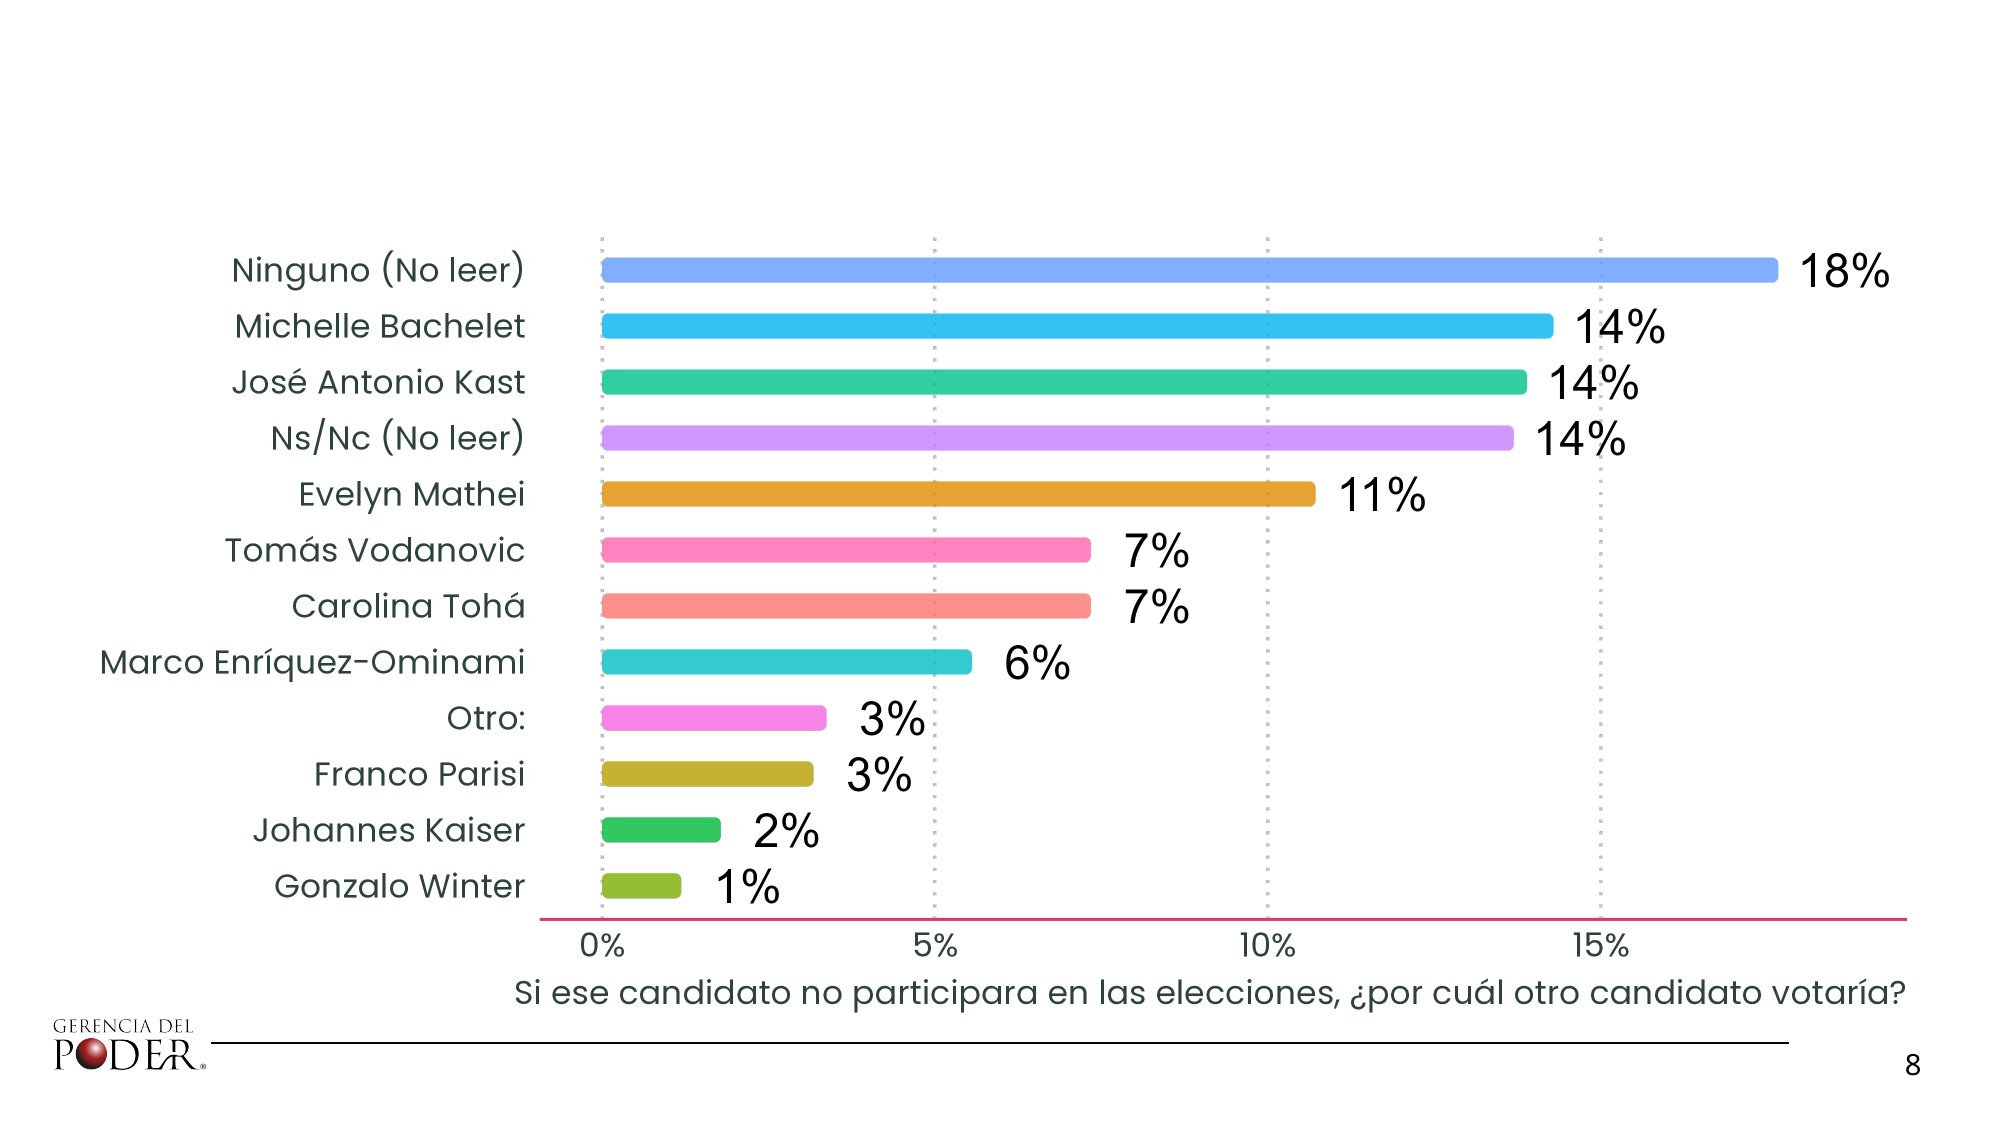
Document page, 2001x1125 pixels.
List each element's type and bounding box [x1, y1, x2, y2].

picture [44, 205, 1937, 1076]
